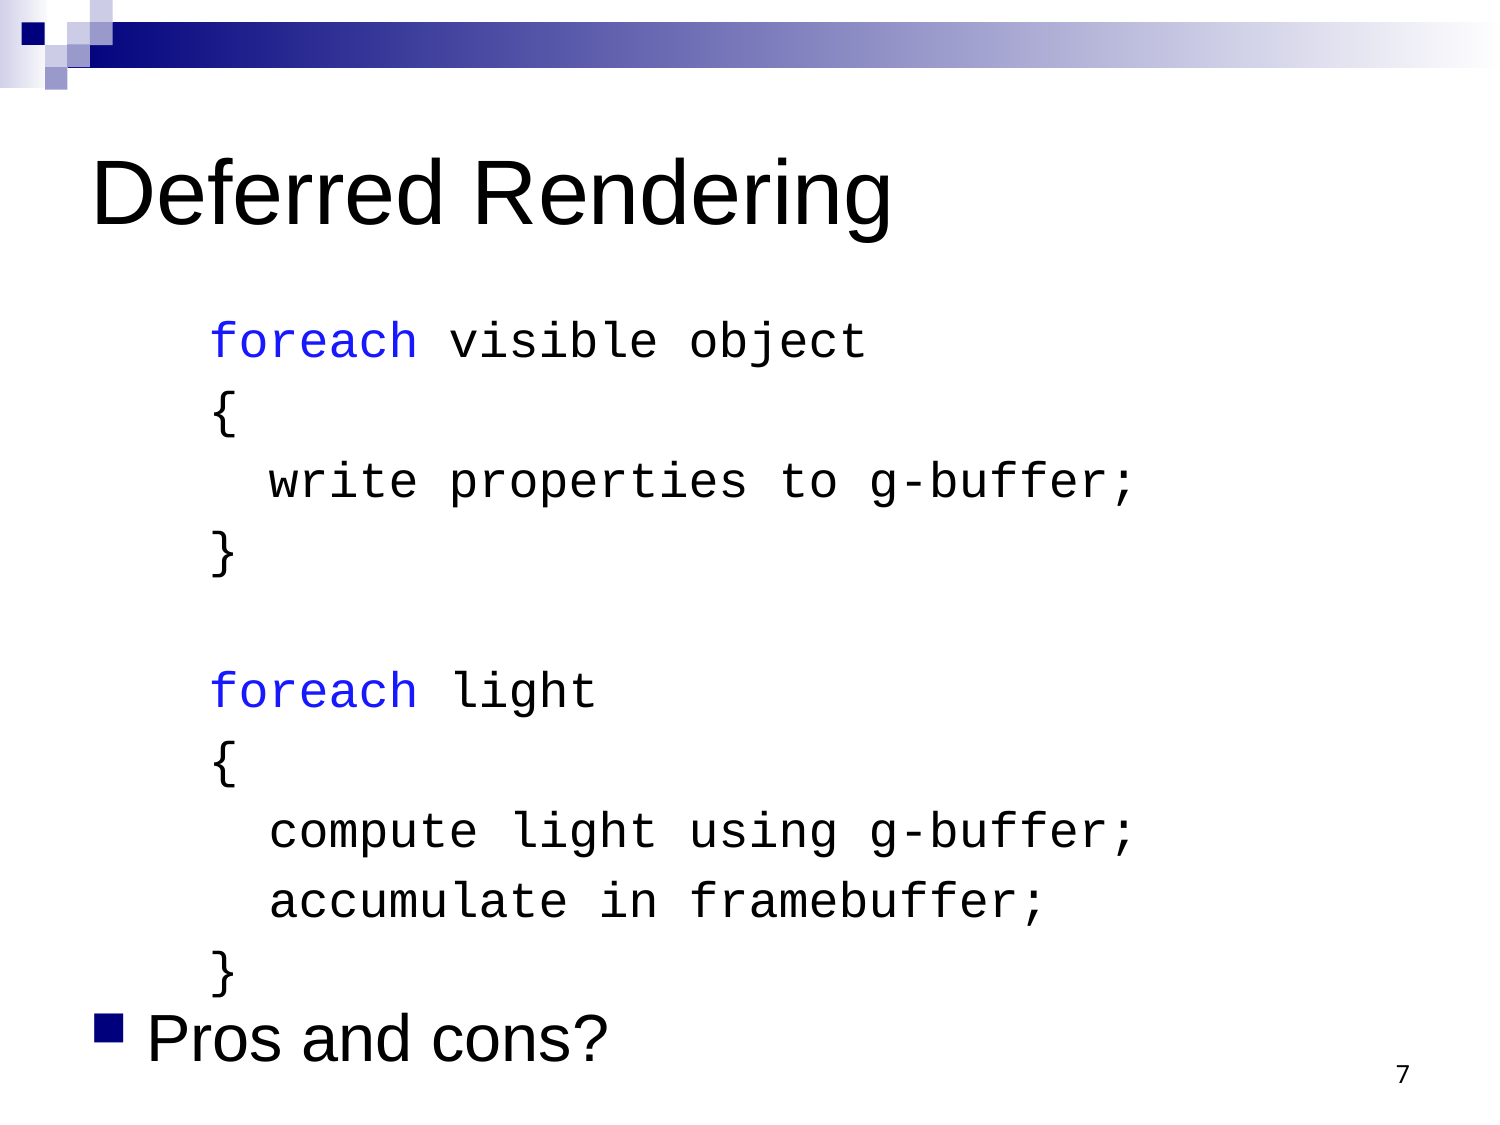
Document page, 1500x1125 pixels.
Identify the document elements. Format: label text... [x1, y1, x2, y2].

list Pros and cons? [75, 987, 1425, 1088]
text_box foreach visible object { write properties to g-buffer; } foreach light { compute light using g-buffer; accumulate in framebuffer; } [99, 299, 1438, 1050]
title Deferred Rendering [75, 75, 1425, 300]
slide_number 7 [1074, 1050, 1426, 1101]
